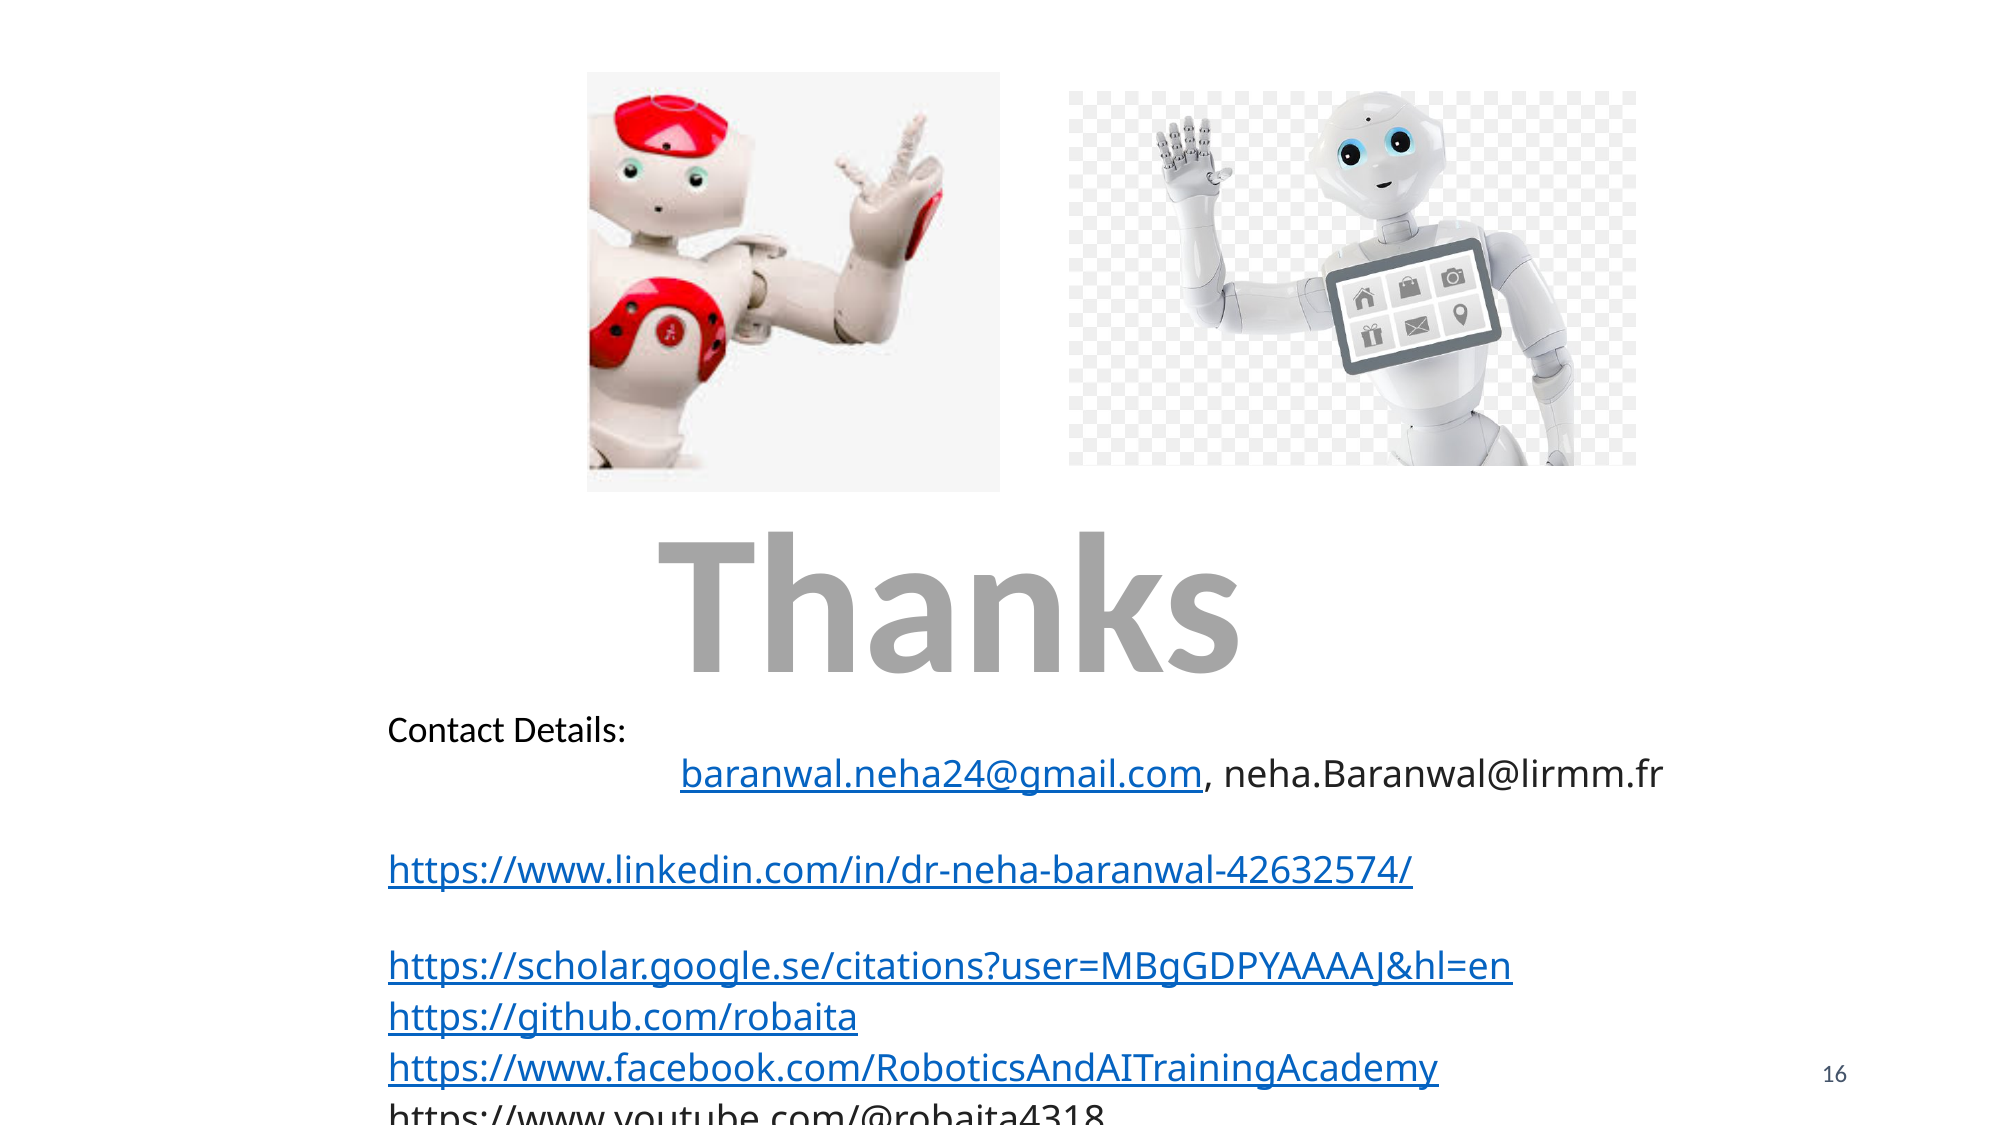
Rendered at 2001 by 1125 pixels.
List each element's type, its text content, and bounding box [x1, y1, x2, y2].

text_box Thanks [642, 465, 1259, 697]
picture [1069, 91, 1636, 466]
slide_number 16 [1690, 1042, 1863, 1103]
text_box Contact Details: baranwal.neha24@gmail.com, neha.Baranwal@lirmm.fr https://www.linkedin.com/in/dr-neha-baranwal-42632574/ https://scholar.google.se/citations?user=MBgGDPYAAAAJ&hl=en https://github.com/robaita https://www.facebook.com/RoboticsAndAITrainingAcademy https://www.youtube.com/@robaita4318 [373, 697, 1690, 1125]
picture [587, 72, 1000, 492]
